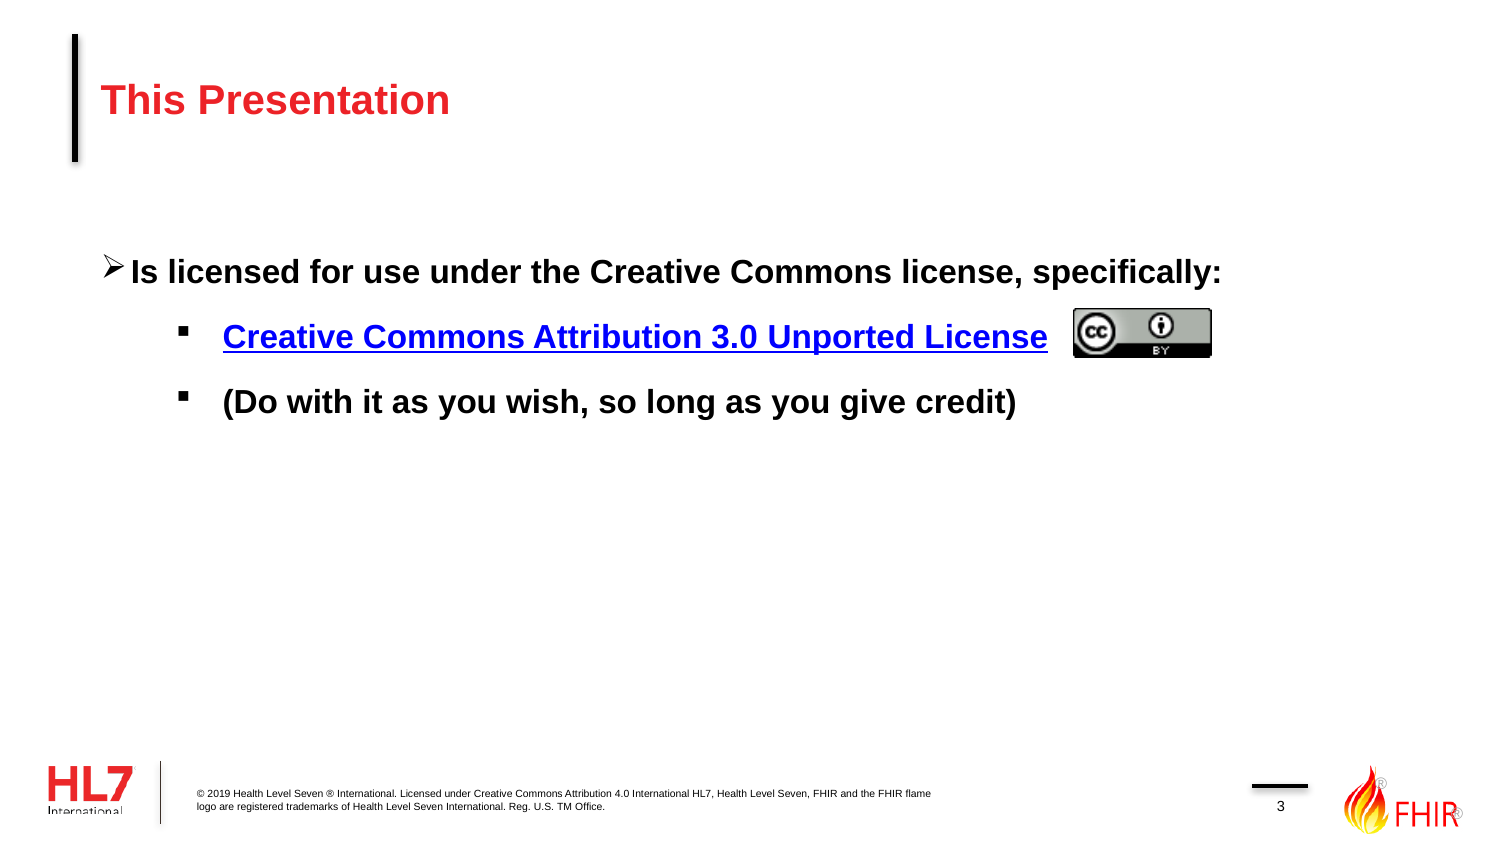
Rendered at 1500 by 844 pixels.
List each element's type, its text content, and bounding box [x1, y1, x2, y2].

list Is licensed for use under the Creative Commons license, specifically: Creative Commons Attribution 3.0 Unported License (Do with it as you wish, so long as you give credit) [100, 250, 1304, 625]
picture [1073, 308, 1212, 358]
picture [1339, 760, 1463, 837]
title This Presentation [100, 33, 1451, 163]
slide_number 3 [1258, 786, 1304, 814]
footer © 2019 Health Level Seven ® International. Licensed under Creative Commons Attribution 4.0 International HL7, Health Level Seven, FHIR and the FHIR flame logo are registered trademarks of Health Level Seven International. Reg. U.S. TM Office. [196, 786, 941, 813]
